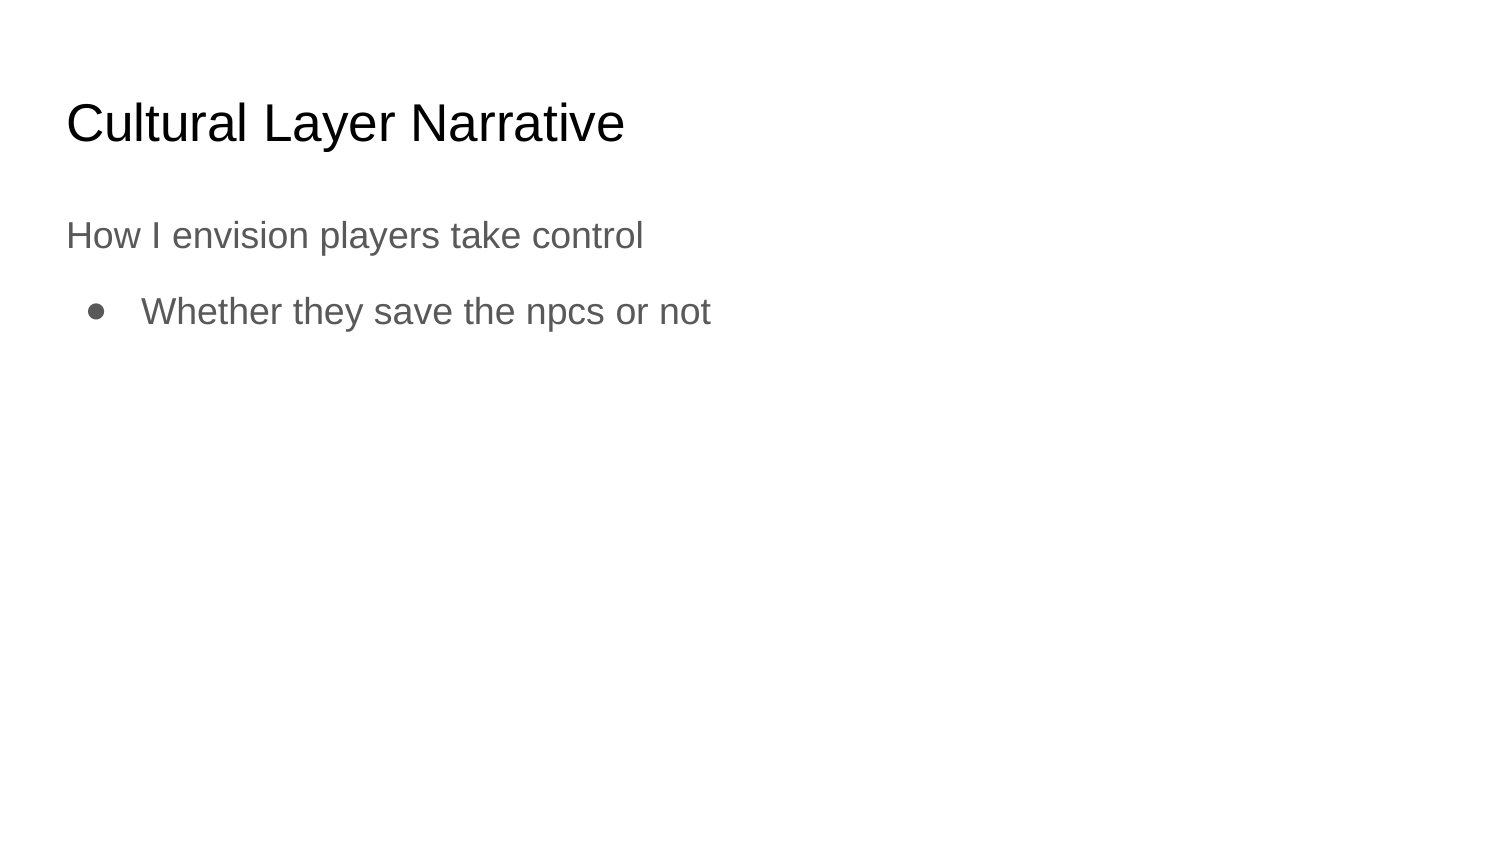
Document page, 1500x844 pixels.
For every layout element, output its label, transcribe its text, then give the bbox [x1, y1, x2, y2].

title Cultural Layer Narrative [51, 72, 1449, 167]
list How I envision players take control Whether they save the npcs or not [51, 189, 1449, 750]
